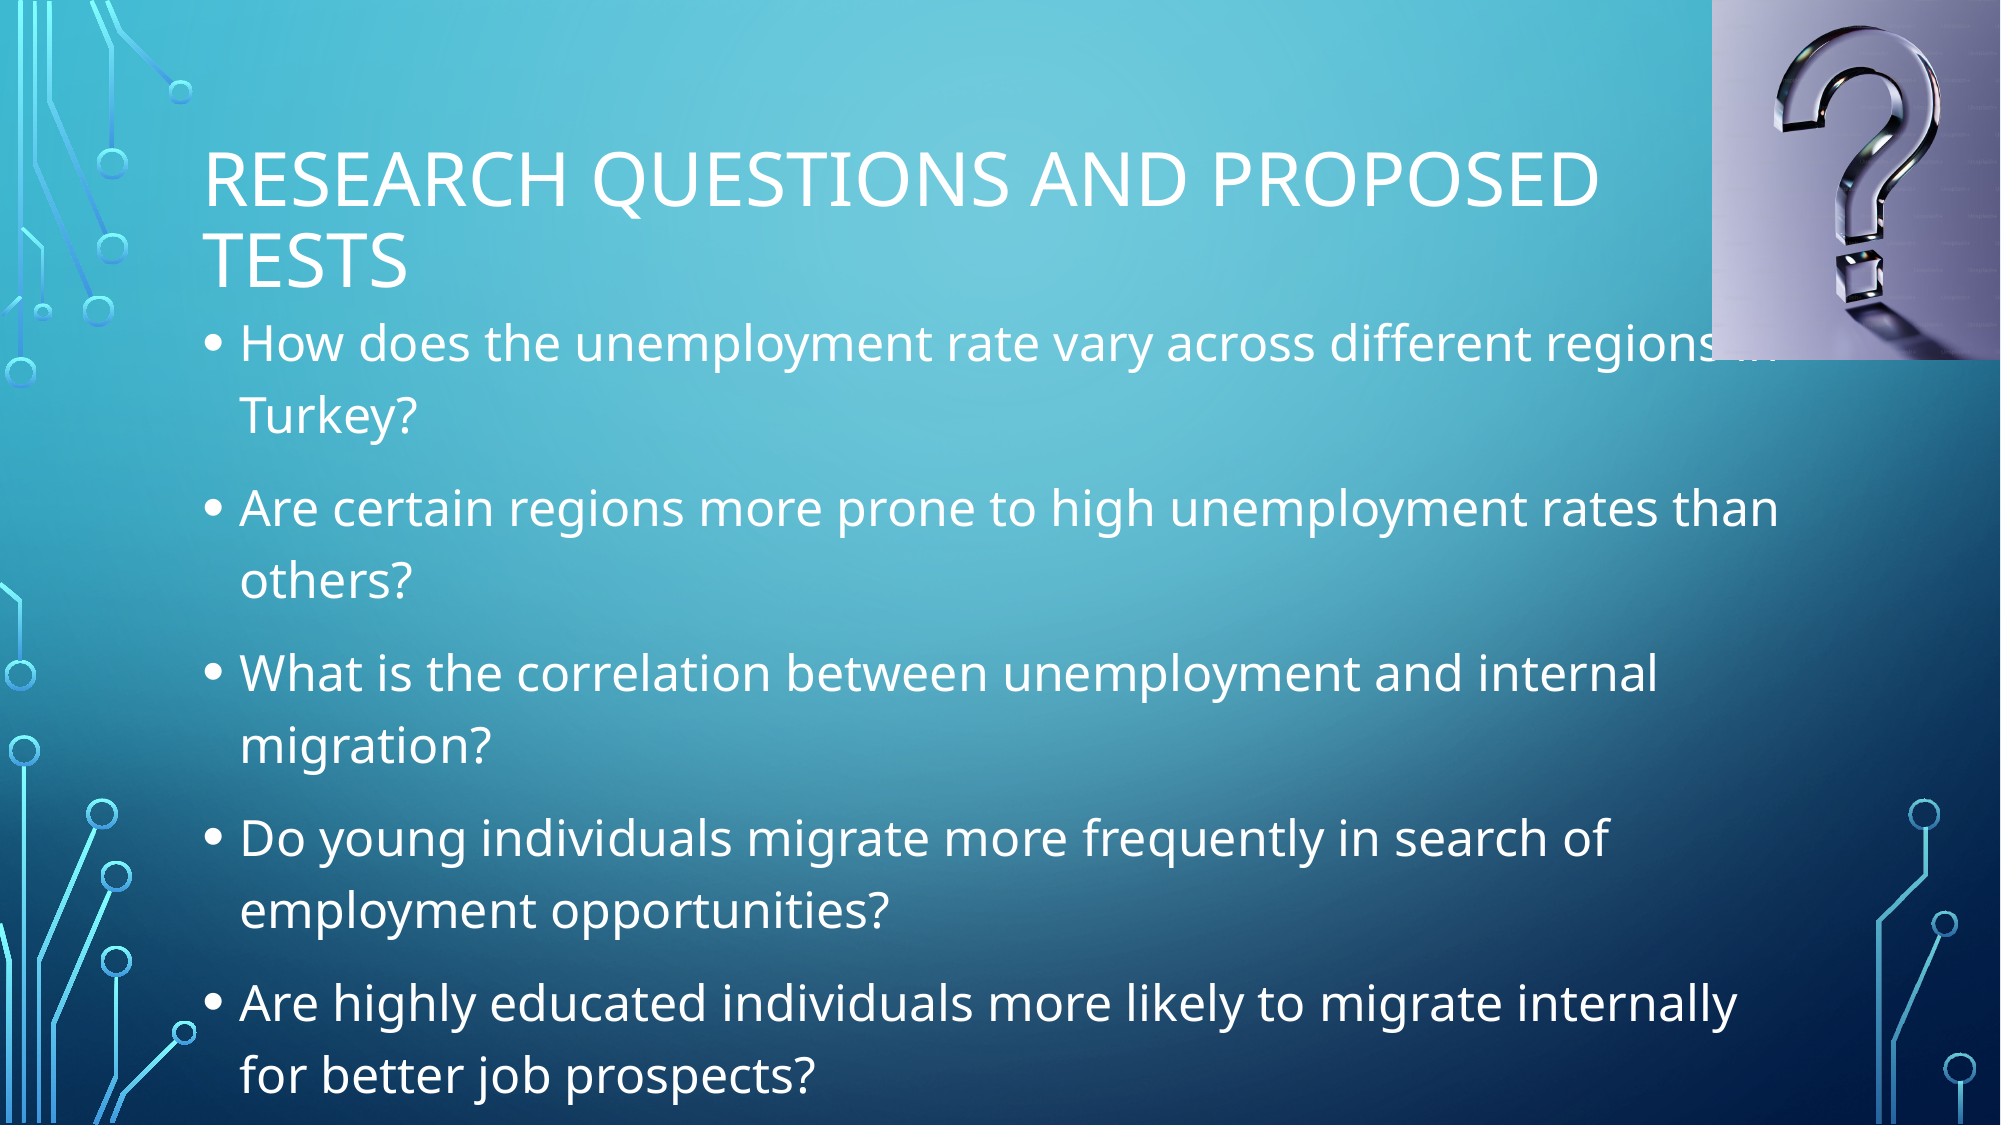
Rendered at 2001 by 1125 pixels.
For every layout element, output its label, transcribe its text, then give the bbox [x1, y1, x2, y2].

list How does the unemployment rate vary across different regions in Turkey? Are certain regions more prone to high unemployment rates than others? What is the correlation between unemployment and internal migration? Do young individuals migrate more frequently in search of employment opportunities? Are highly educated individuals more likely to migrate internally for better job prospects? [187, 292, 1813, 950]
picture [1711, 0, 2000, 361]
title Research Questıons and Proposed tests [187, 101, 1711, 292]
